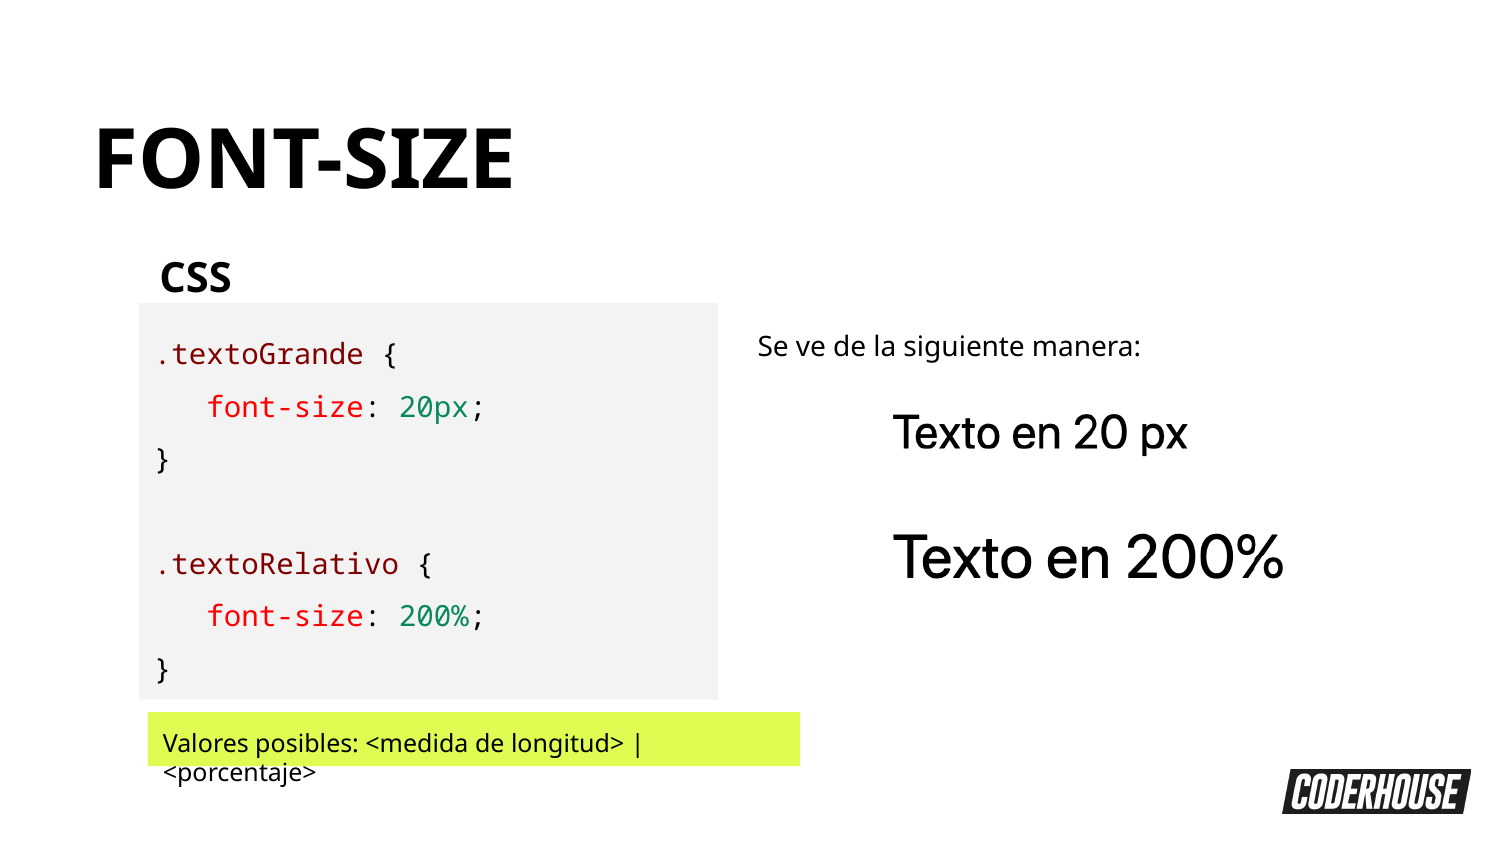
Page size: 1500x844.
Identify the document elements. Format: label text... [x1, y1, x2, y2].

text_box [138, 235, 719, 700]
text_box Valores posibles: <medida de longitud> | <porcentaje> [147, 712, 801, 767]
text_box FONT-SIZE [77, 101, 1414, 222]
picture [1281, 769, 1471, 814]
picture [878, 394, 1308, 610]
text_box Se ve de la siguiente manera: [742, 312, 1372, 377]
